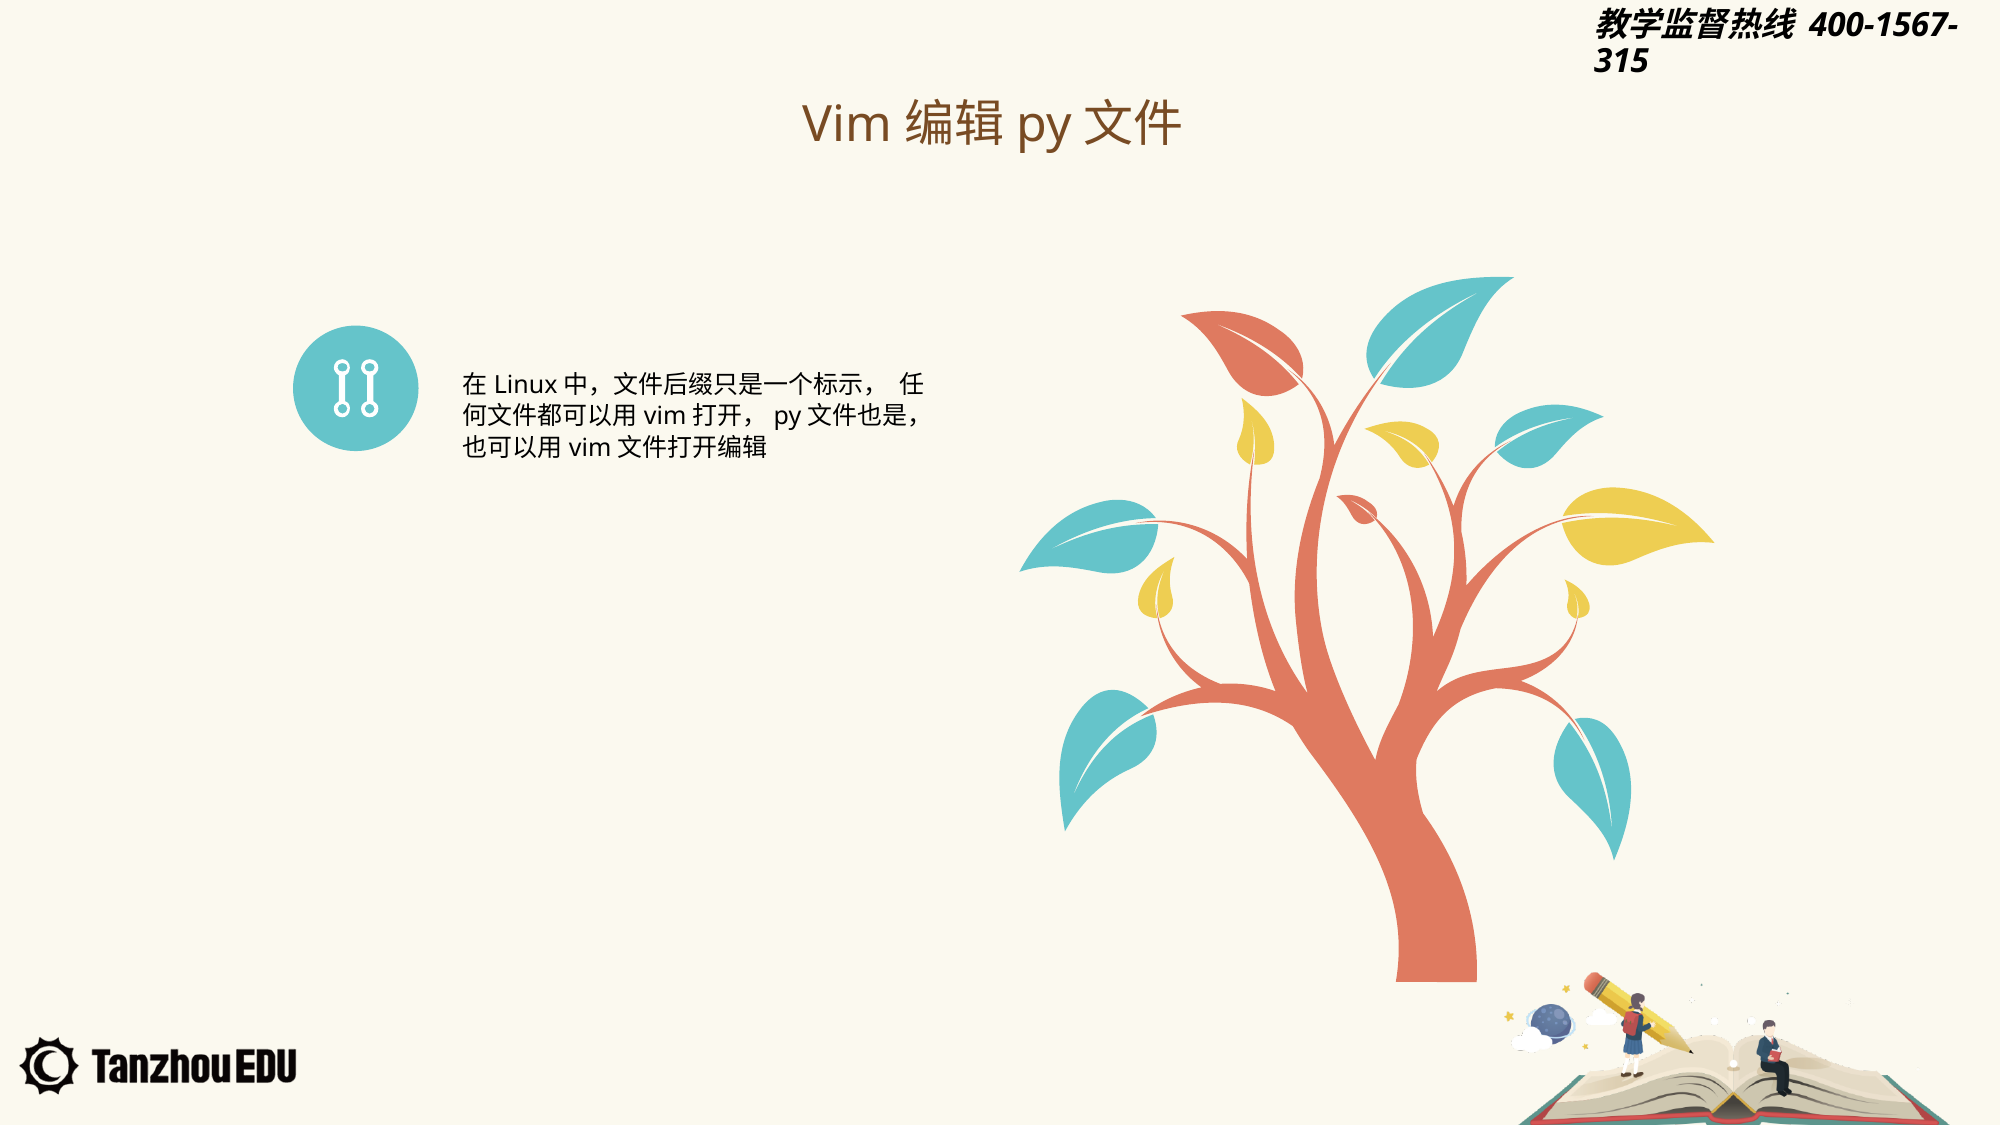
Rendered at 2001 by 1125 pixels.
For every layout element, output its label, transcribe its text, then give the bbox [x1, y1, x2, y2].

text_box [1135, 362, 1595, 983]
picture [1499, 942, 1986, 1125]
text_box [1180, 311, 1304, 397]
text_box [1494, 404, 1604, 469]
text_box [333, 359, 350, 418]
text_box [361, 359, 379, 418]
text_box Vim编辑py文件 [663, 84, 1324, 160]
text_box [1564, 579, 1590, 619]
text_box [1137, 556, 1175, 619]
text_box [1059, 689, 1157, 832]
text_box [1364, 421, 1439, 468]
text_box [1561, 487, 1715, 566]
text_box [1553, 717, 1632, 861]
text_box 在Linux中，文件后缀只是一个标示， 任何文件都可以用vim打开，py文件也是，也可以用vim文件打开编辑 [448, 359, 940, 469]
text_box [1366, 276, 1515, 388]
text_box [292, 325, 420, 452]
text_box [1019, 499, 1159, 574]
picture [0, 1005, 321, 1125]
text_box [1236, 397, 1275, 465]
text_box [1336, 494, 1378, 525]
